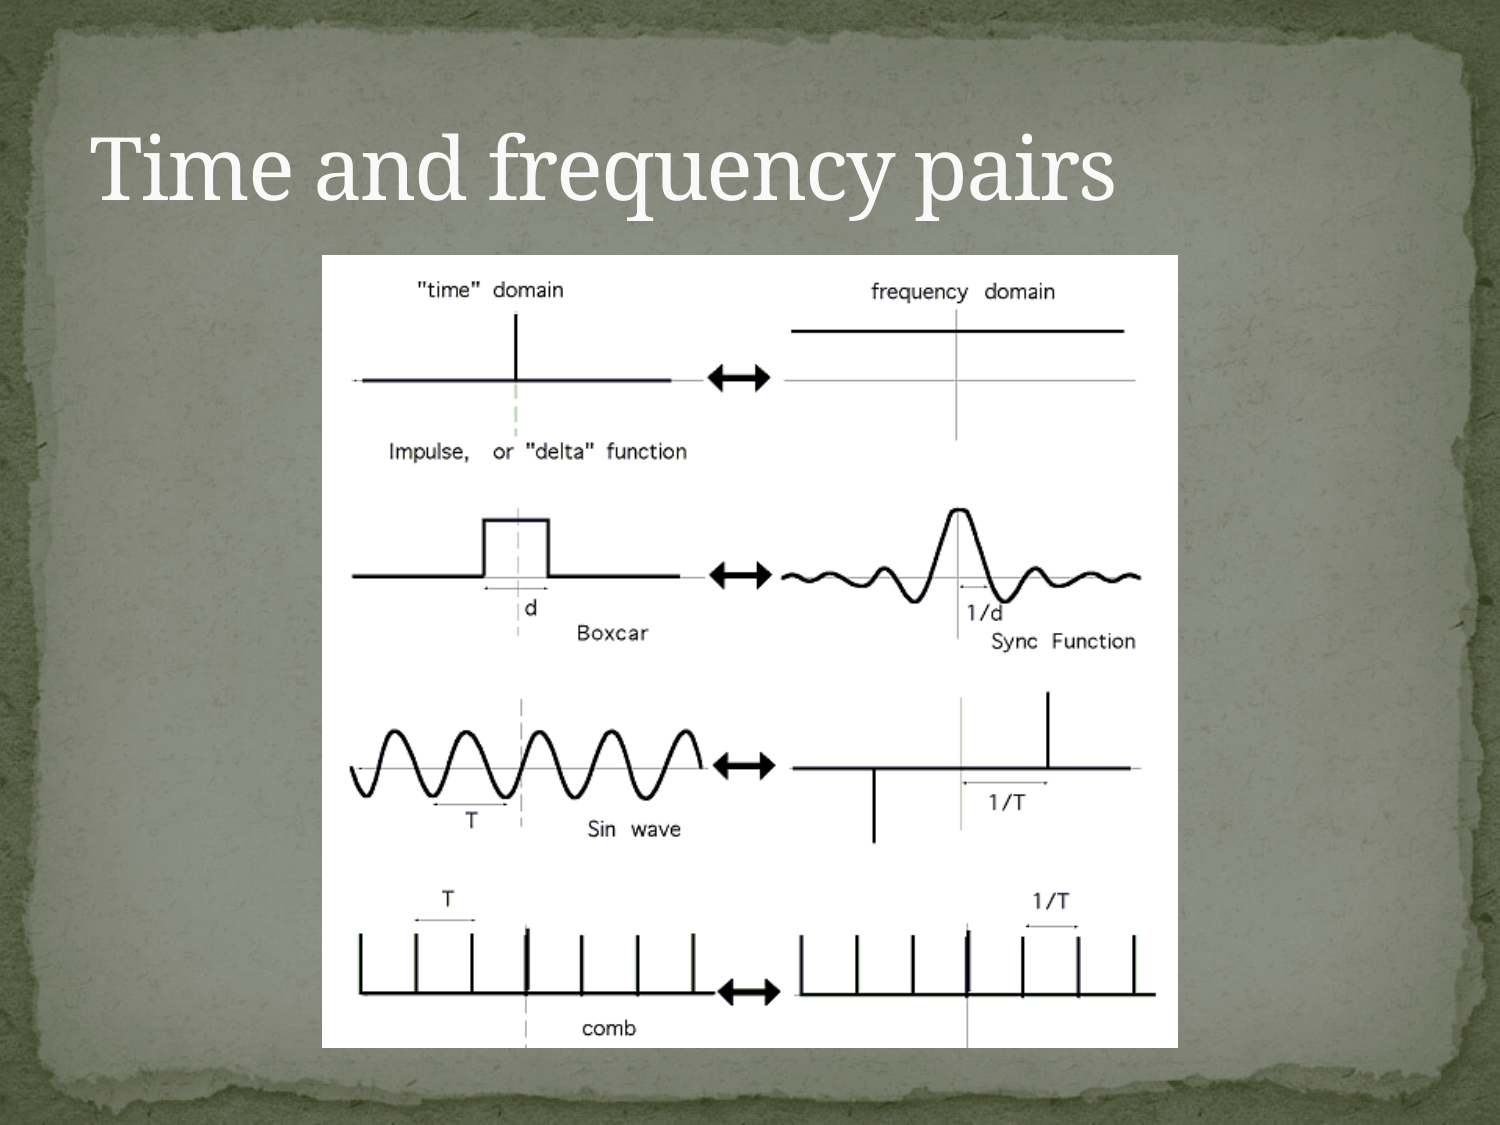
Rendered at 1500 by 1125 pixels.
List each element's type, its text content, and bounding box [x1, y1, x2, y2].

title Time and frequency pairs [74, 24, 1425, 225]
picture [322, 255, 1178, 1048]
